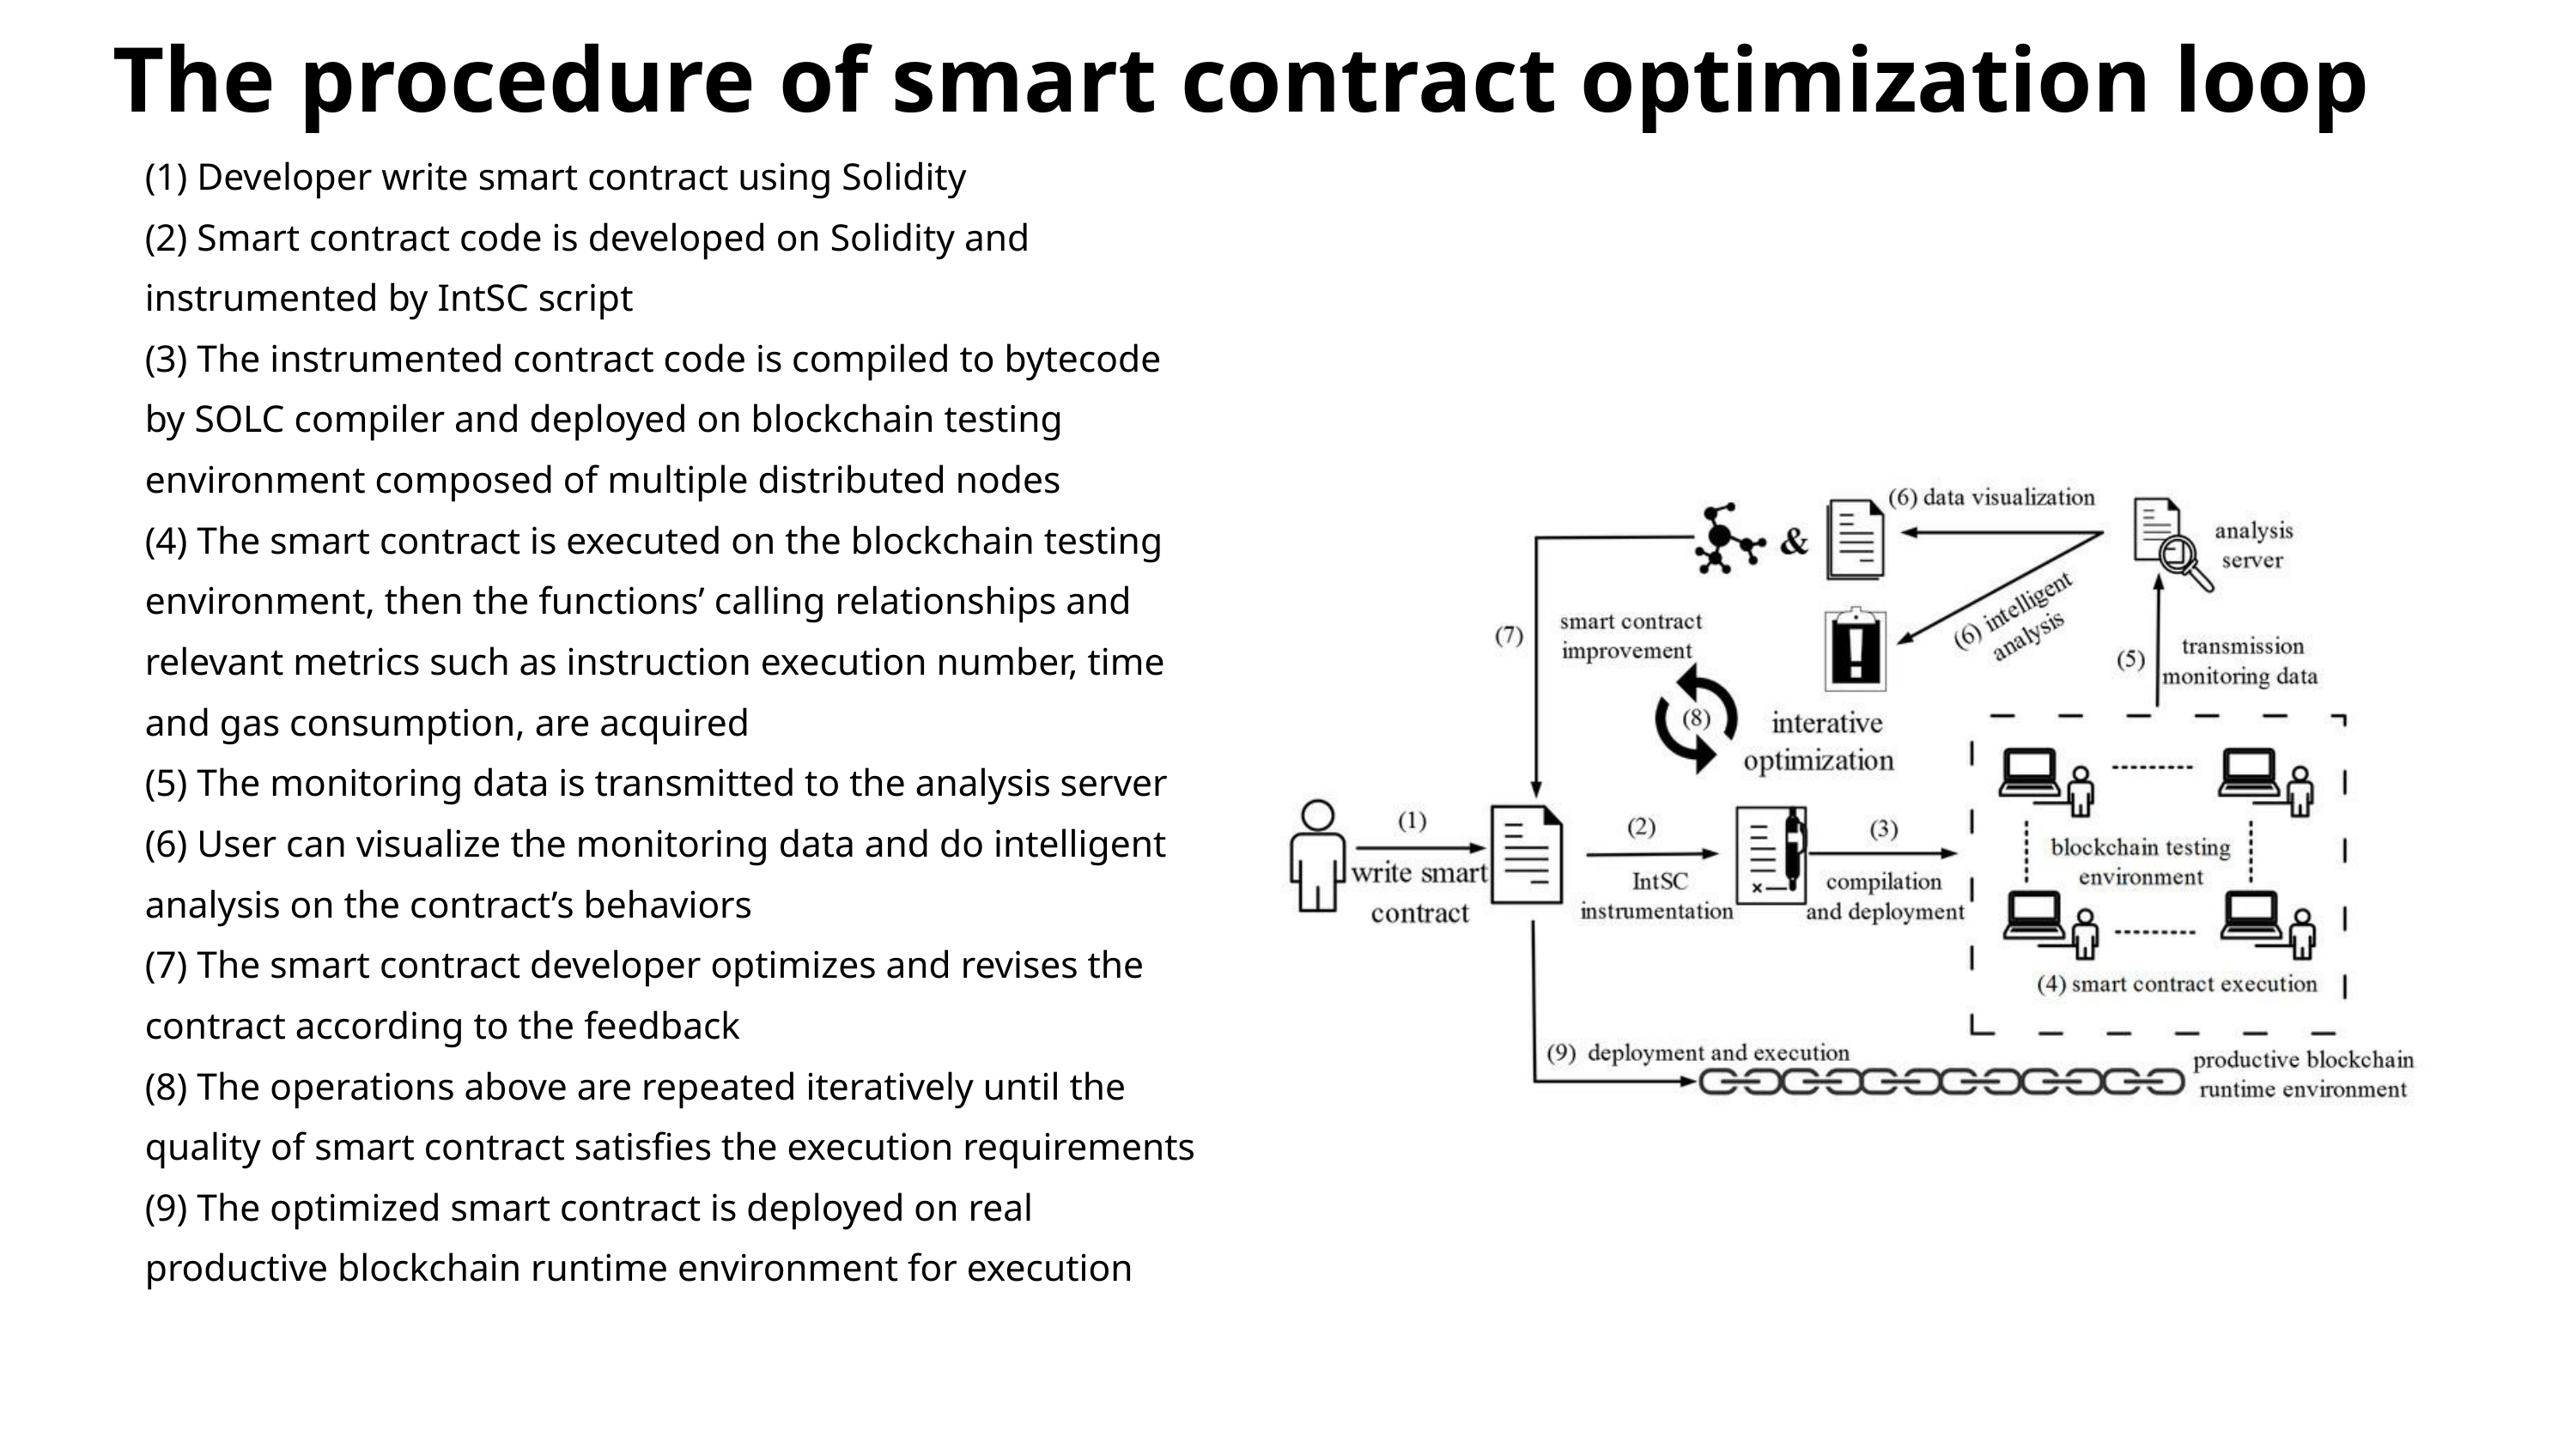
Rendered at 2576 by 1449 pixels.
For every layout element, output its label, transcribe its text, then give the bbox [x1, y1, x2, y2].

text_box The procedure of smart contract optimization loop [0, 0, 2483, 281]
picture [1275, 444, 2432, 1173]
text_box (1) Developer write smart contract using Solidity (2) Smart contract code is developed on Solidity and instrumented by IntSC script (3) The instrumented contract code is compiled to bytecode by SOLC compiler and deployed on blockchain testing environment composed of multiple distributed nodes (4) The smart contract is executed on the blockchain testing environment, then the functions’ calling relationships and relevant metrics such as instruction execution number, time and gas consumption, are acquired (5) The monitoring data is transmitted to the analysis server (6) User can visualize the monitoring data and do intelligent analysis on the contract’s behaviors (7) The smart contract developer optimizes and revises the contract according to the feedback (8) The operations above are repeated iteratively until the quality of smart contract satisfies the execution requirements (9) The optimized smart contract is deployed on real productive blockchain runtime environment for execution [144, 136, 1205, 1289]
